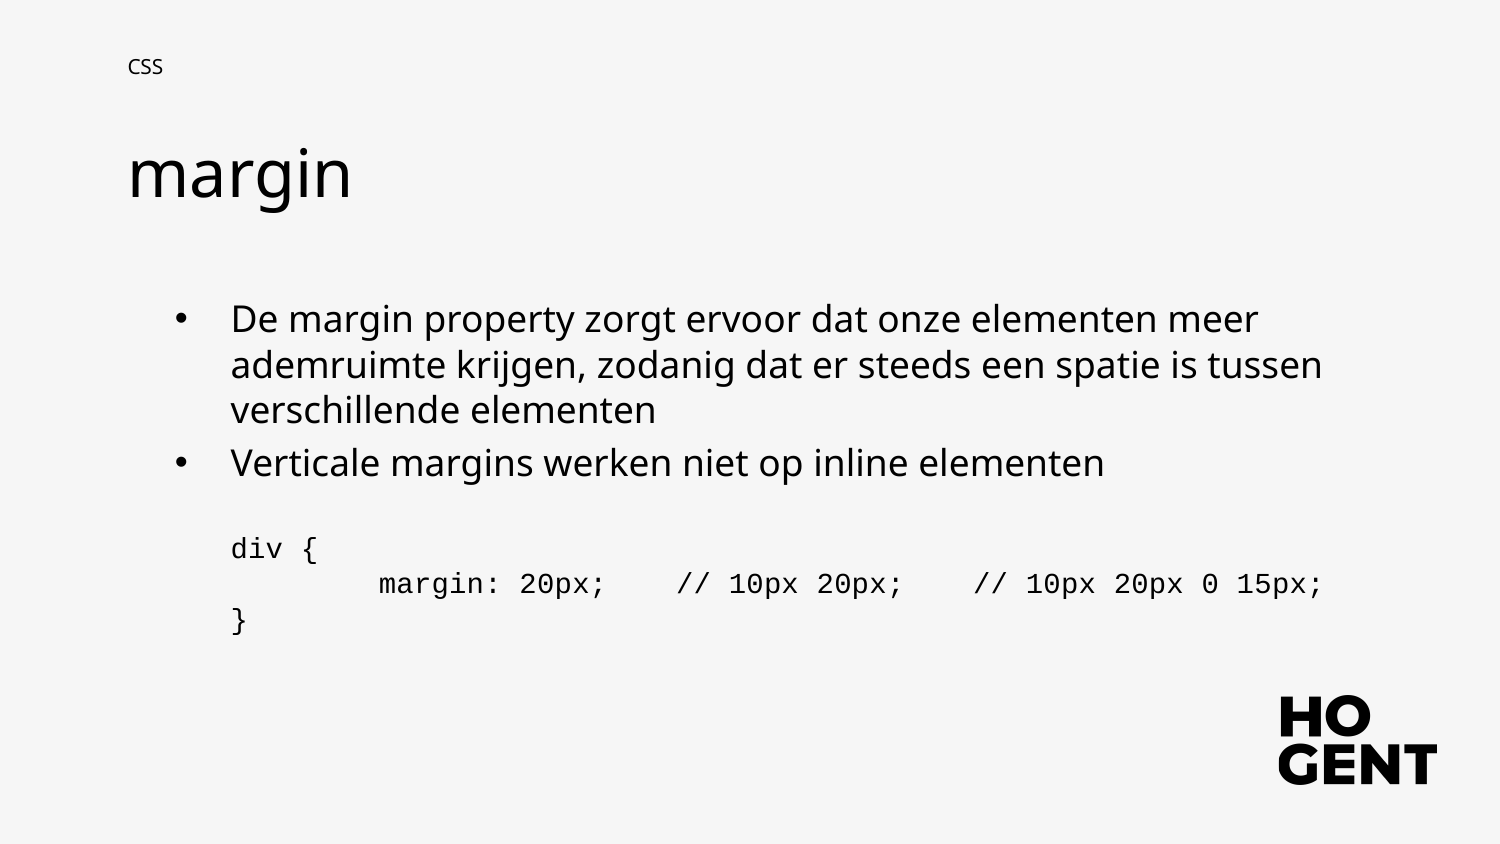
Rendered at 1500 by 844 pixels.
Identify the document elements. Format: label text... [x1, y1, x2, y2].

text_box De margin property zorgt ervoor dat onze elementen meer ademruimte krijgen, zodanig dat er steeds een spatie is tussen verschillende elementen Verticale margins werken niet op inline elementen div { margin: 20px; // 10px 20px; // 10px 20px 0 15px; } [112, 235, 1388, 682]
text_box margin [112, 122, 1388, 235]
list CSS [112, 46, 788, 100]
